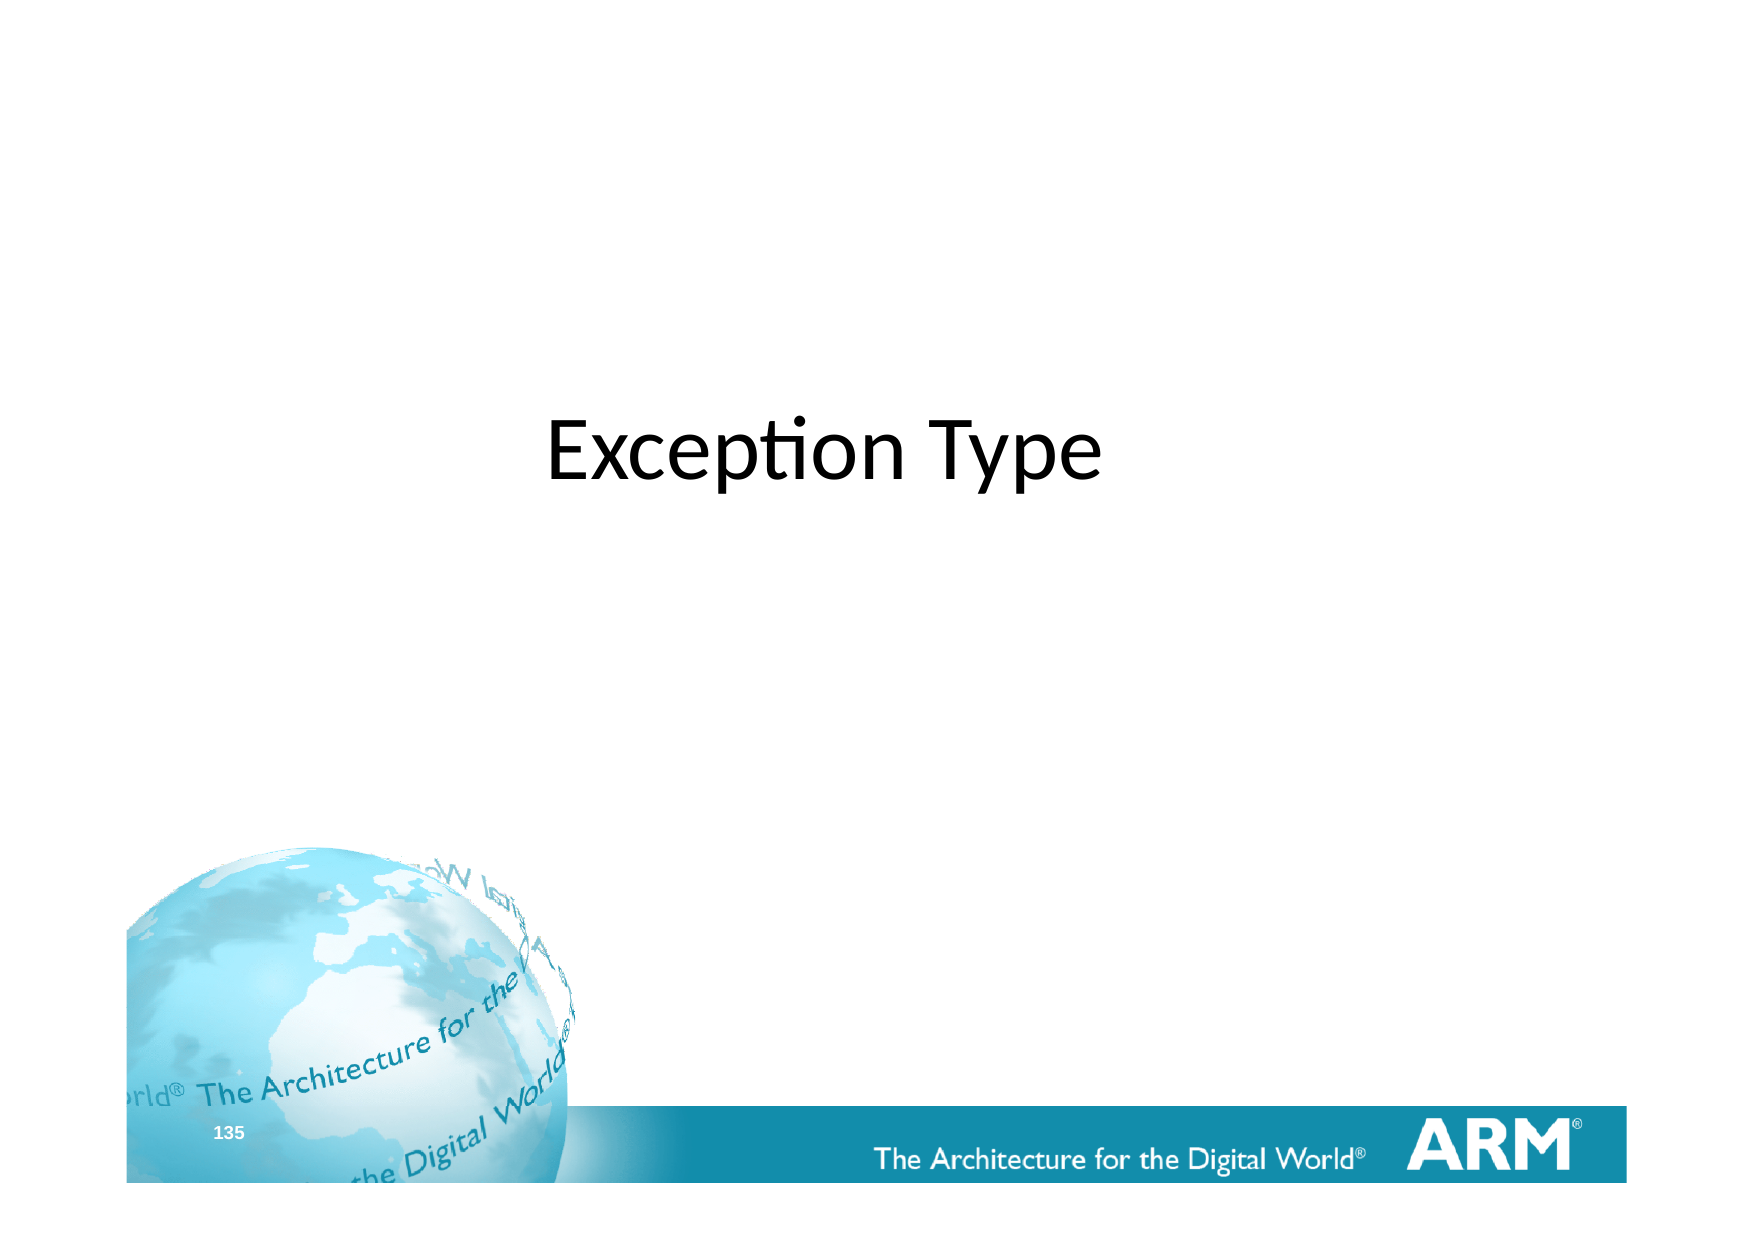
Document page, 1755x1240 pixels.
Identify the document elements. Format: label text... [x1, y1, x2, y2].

title Exception Type [545, 400, 1209, 610]
slide_number 135 [198, 1120, 287, 1176]
picture [126, 847, 1627, 1183]
